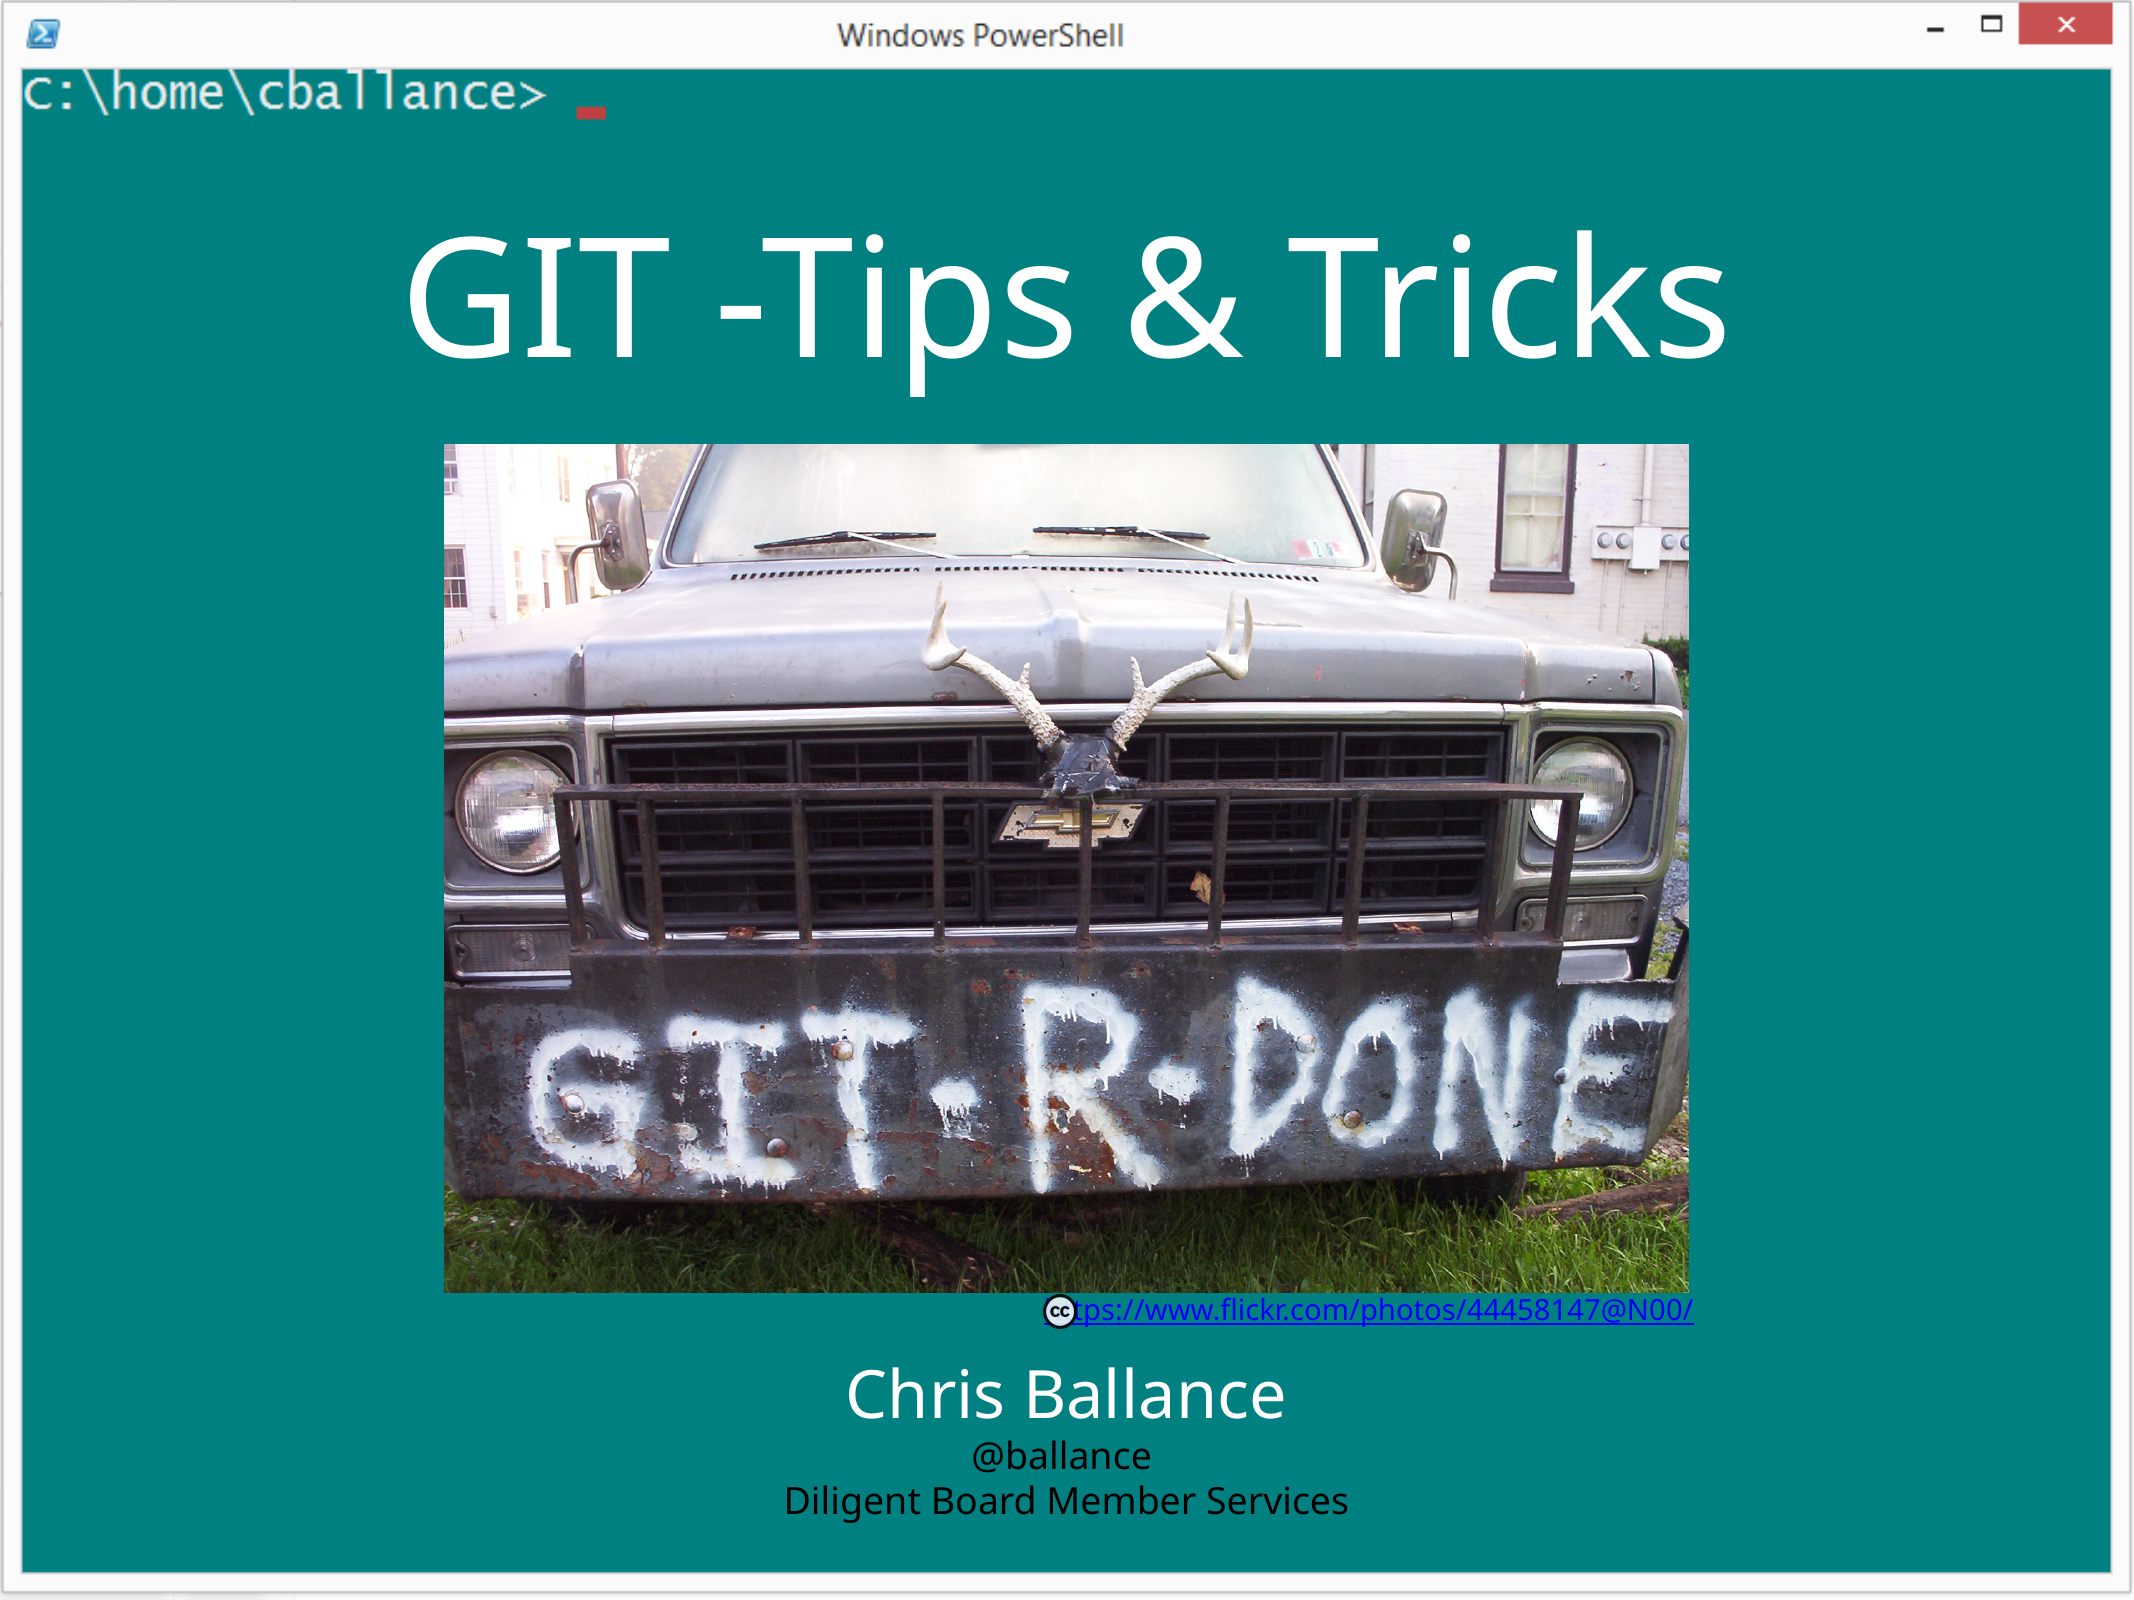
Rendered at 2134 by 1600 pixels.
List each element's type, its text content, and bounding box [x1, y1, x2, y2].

list Chris Ballance @ballance Diligent Board Member Services [207, 1351, 1926, 1538]
title GIT -Tips & Tricks [207, 26, 1926, 392]
picture [0, 0, 2134, 1600]
text_box https://www.flickr.com/photos/44458147@N00/ [948, 1291, 1695, 1380]
